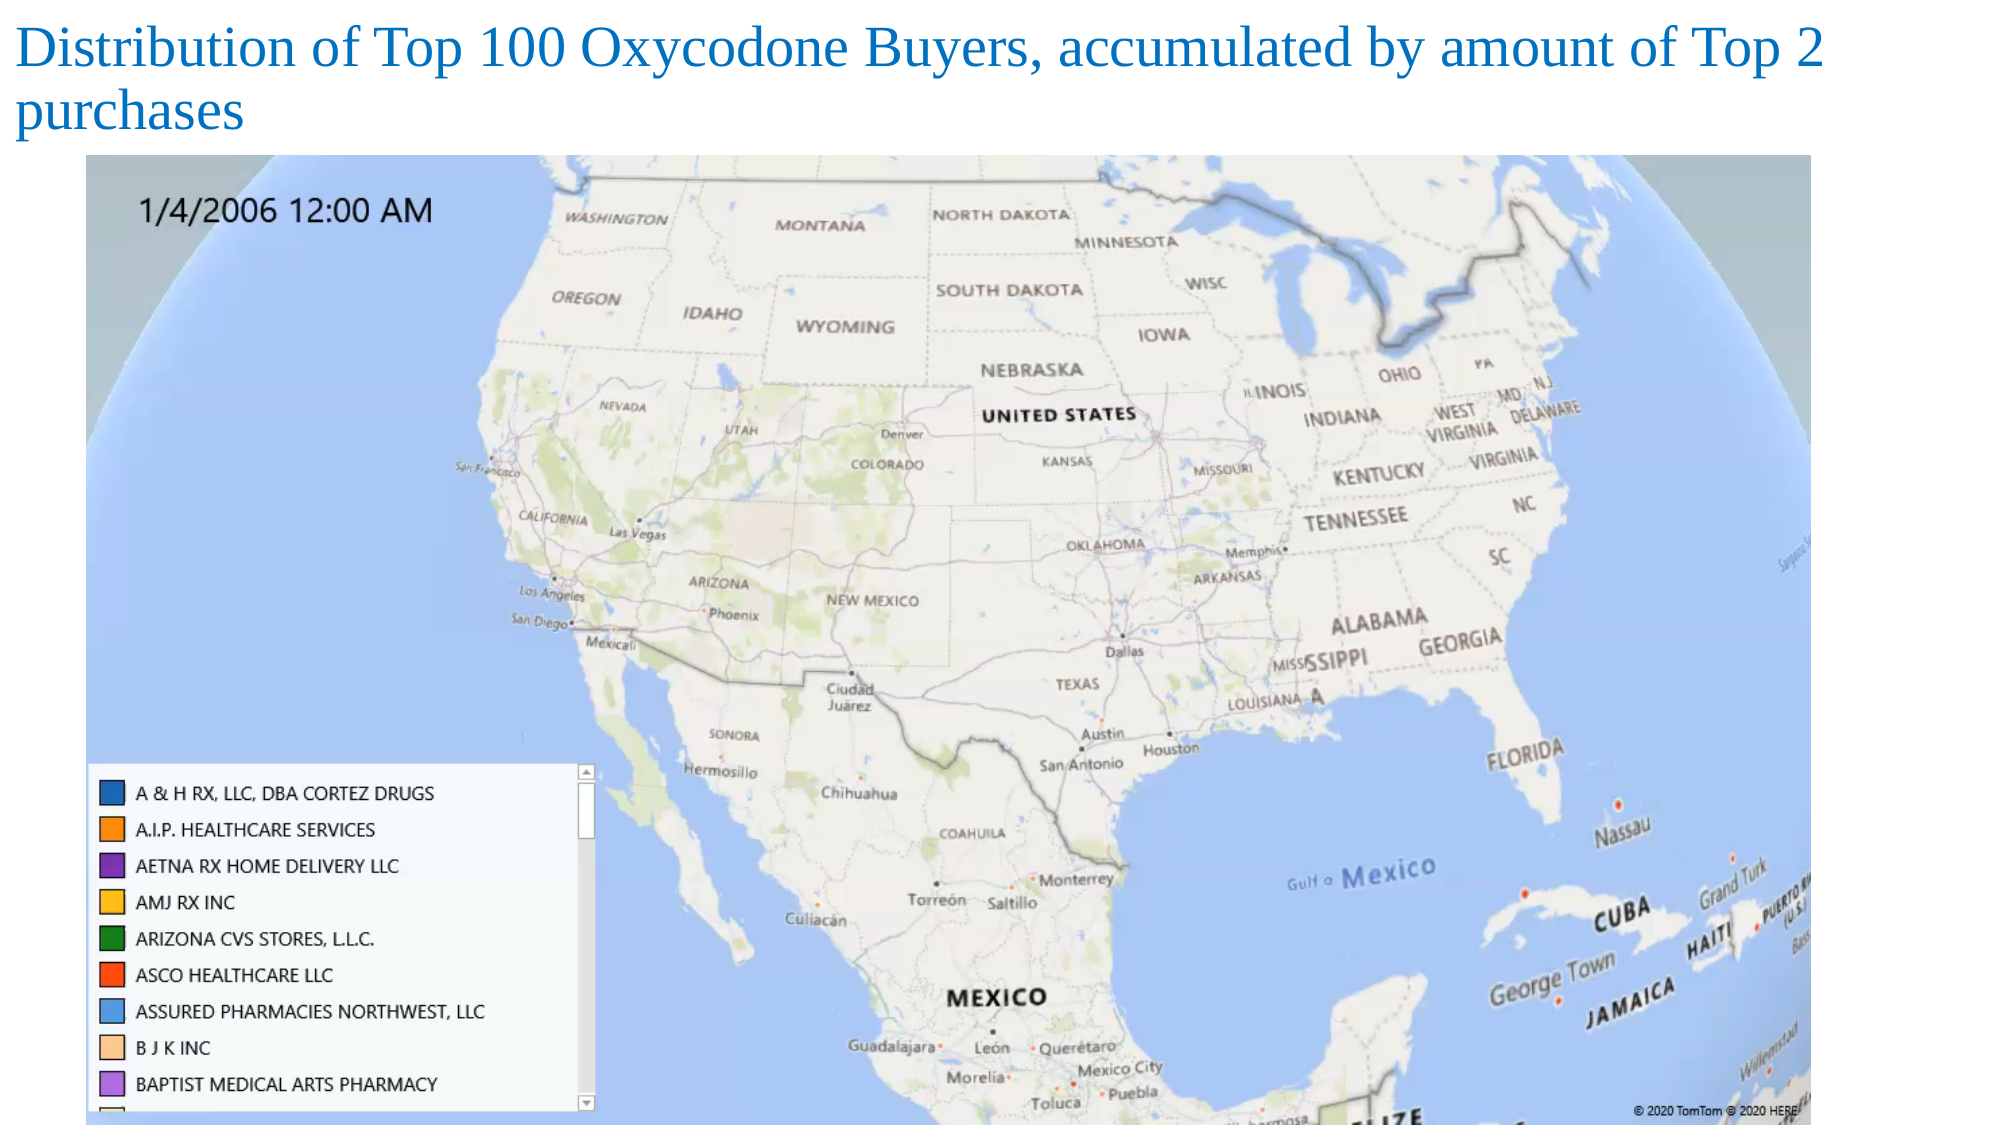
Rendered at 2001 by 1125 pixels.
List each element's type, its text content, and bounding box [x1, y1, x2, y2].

text_box Distribution of Top 100 Oxycodone Buyers, accumulated by amount of Top 2 purchases [0, 0, 1976, 159]
picture [86, 154, 1812, 1125]
